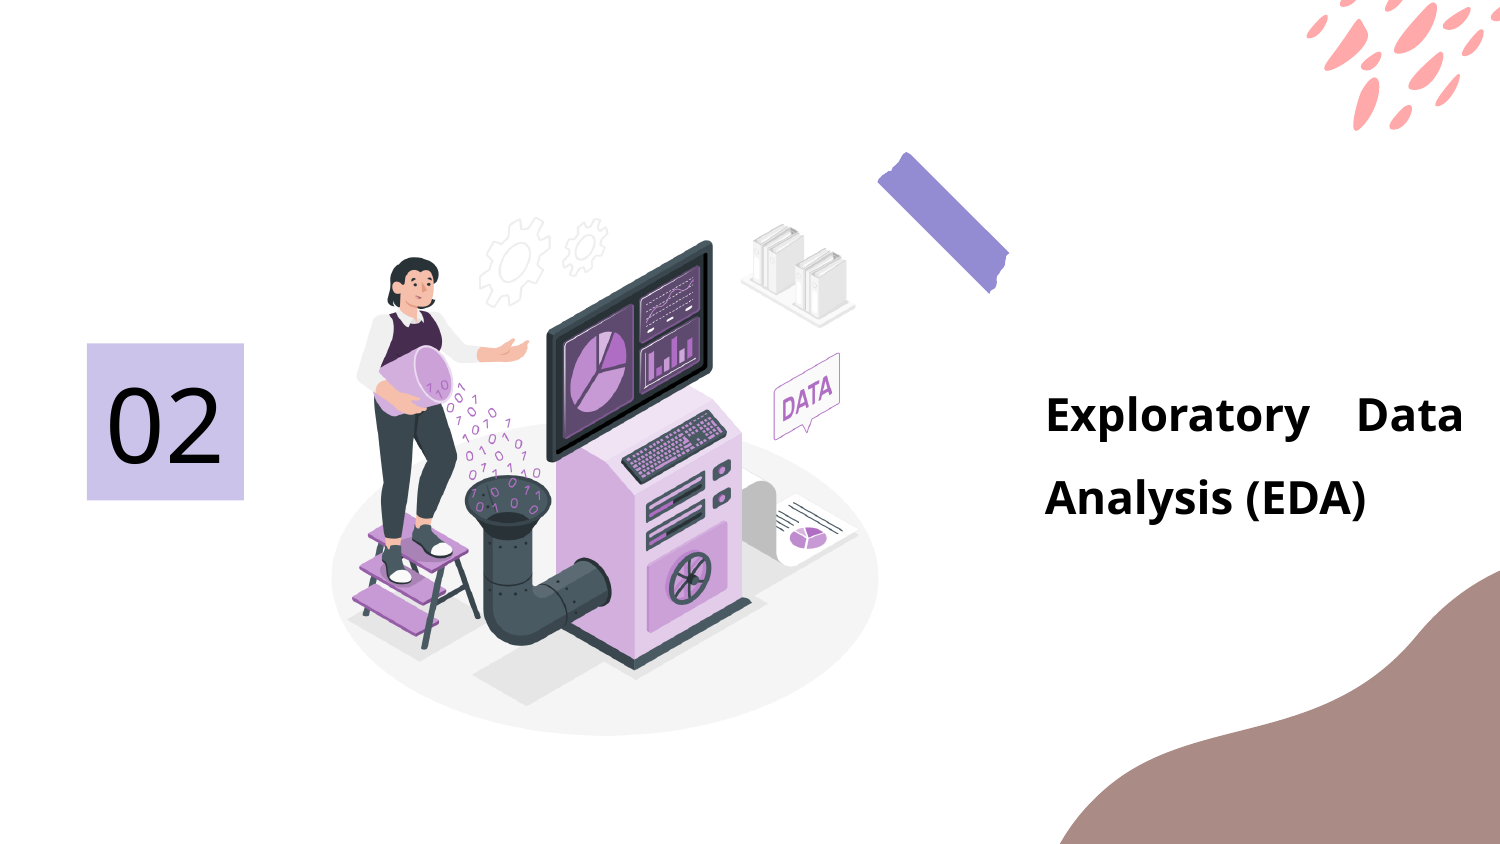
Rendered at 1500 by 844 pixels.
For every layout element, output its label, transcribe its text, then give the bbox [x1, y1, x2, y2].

text_box [921, 164, 1010, 294]
subtitle Exploratory Data Analysis (EDA) [1029, 343, 1481, 511]
title 02 [86, 343, 244, 501]
picture [283, 145, 917, 757]
